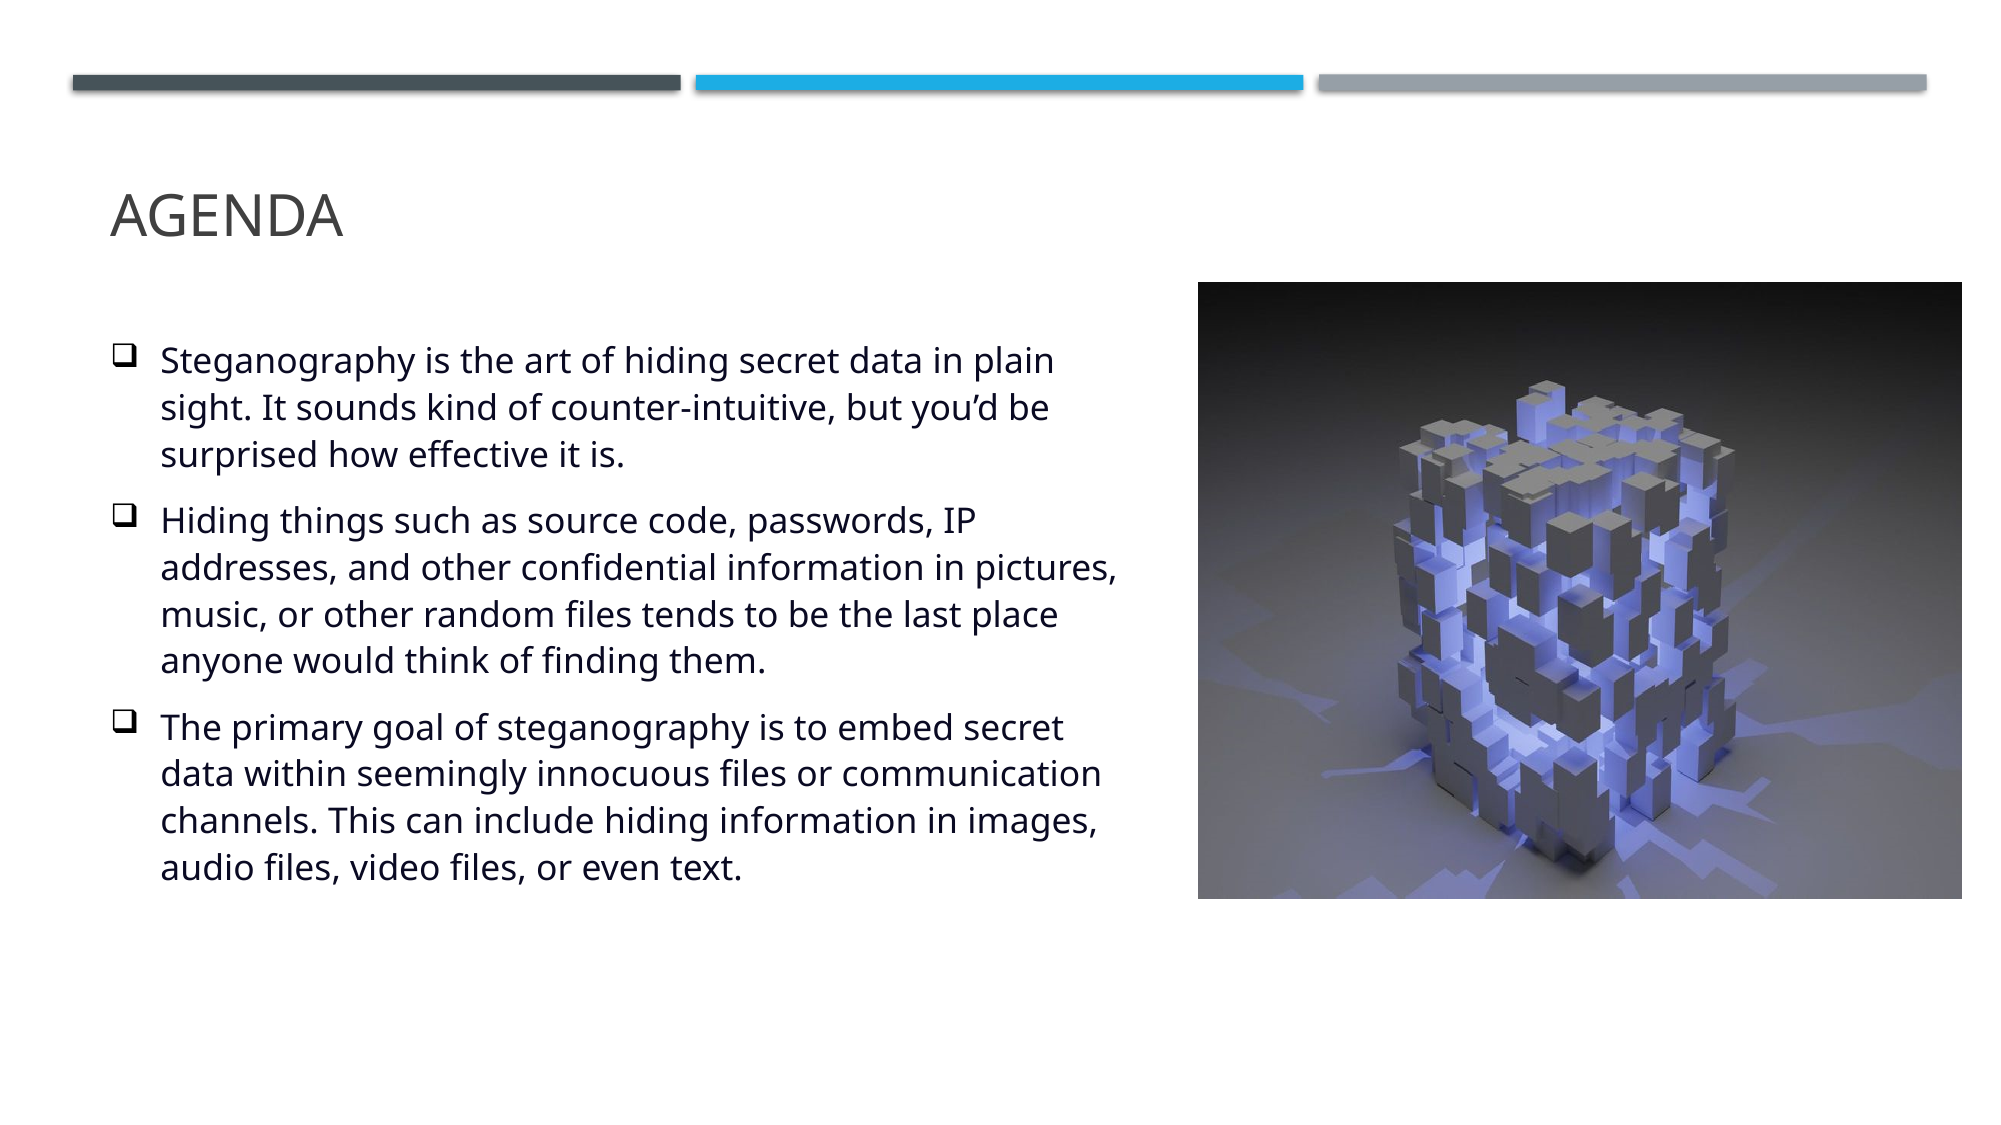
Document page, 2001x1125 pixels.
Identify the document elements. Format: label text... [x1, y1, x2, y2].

picture [1197, 282, 1963, 899]
title AGENDA [95, 115, 1905, 311]
list Steganography is the art of hiding secret data in plain sight. It sounds kind of counter-intuitive, but you’d be surprised how effective it is. Hiding things such as source code, passwords, IP addresses, and other confidential information in pictures, music, or other random files tends to be the last place anyone would think of finding them. The primary goal of steganography is to embed secret data within seemingly innocuous files or communication channels. This can include hiding information in images, audio files, video files, or even text. [95, 260, 1161, 961]
